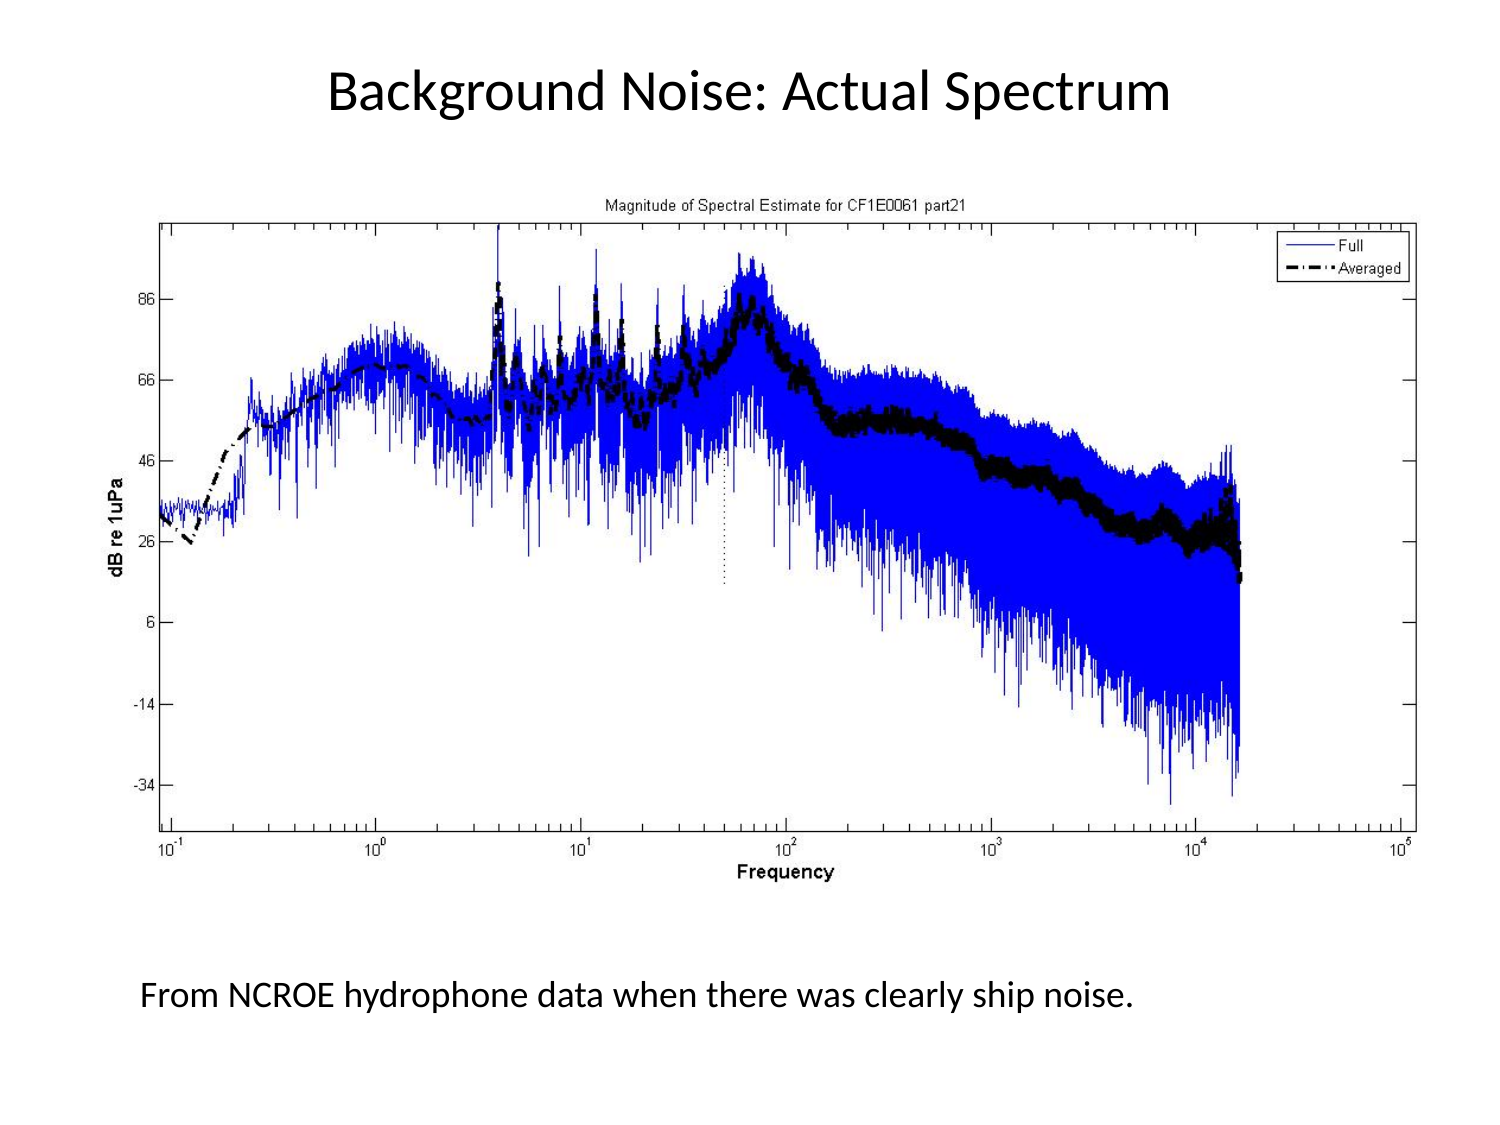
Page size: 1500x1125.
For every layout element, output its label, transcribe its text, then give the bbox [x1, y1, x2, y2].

picture [0, 167, 1500, 913]
subtitle From NCROE hydrophone data when there was clearly ship noise. [125, 962, 1400, 1063]
title Background Noise: Actual Spectrum [112, 37, 1388, 138]
